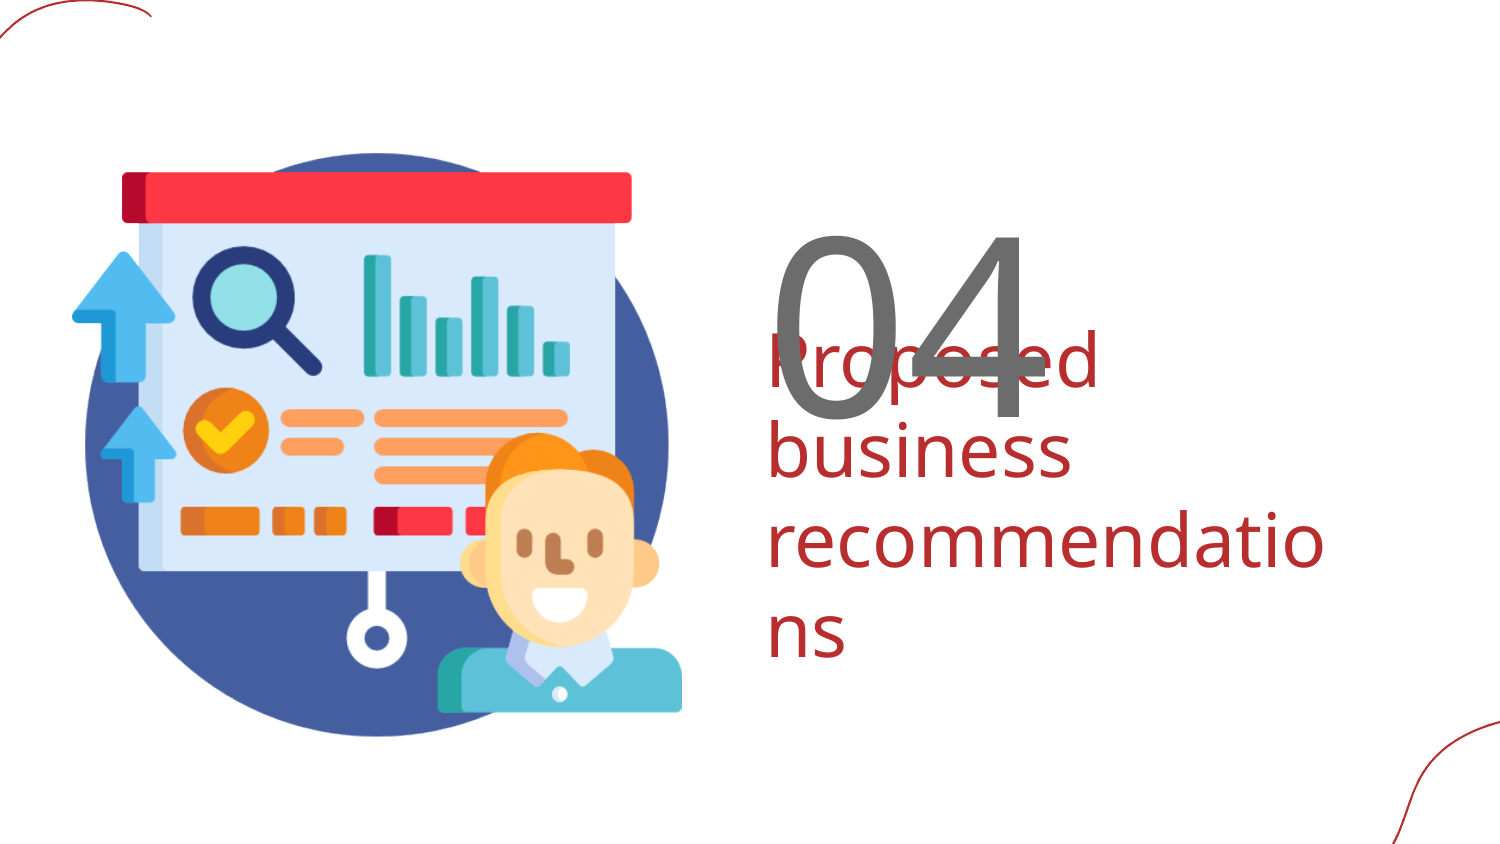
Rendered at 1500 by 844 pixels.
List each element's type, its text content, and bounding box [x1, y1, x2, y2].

title 04 [750, 201, 1383, 433]
title Proposed business recommendations [750, 433, 1383, 562]
picture [72, 140, 683, 751]
